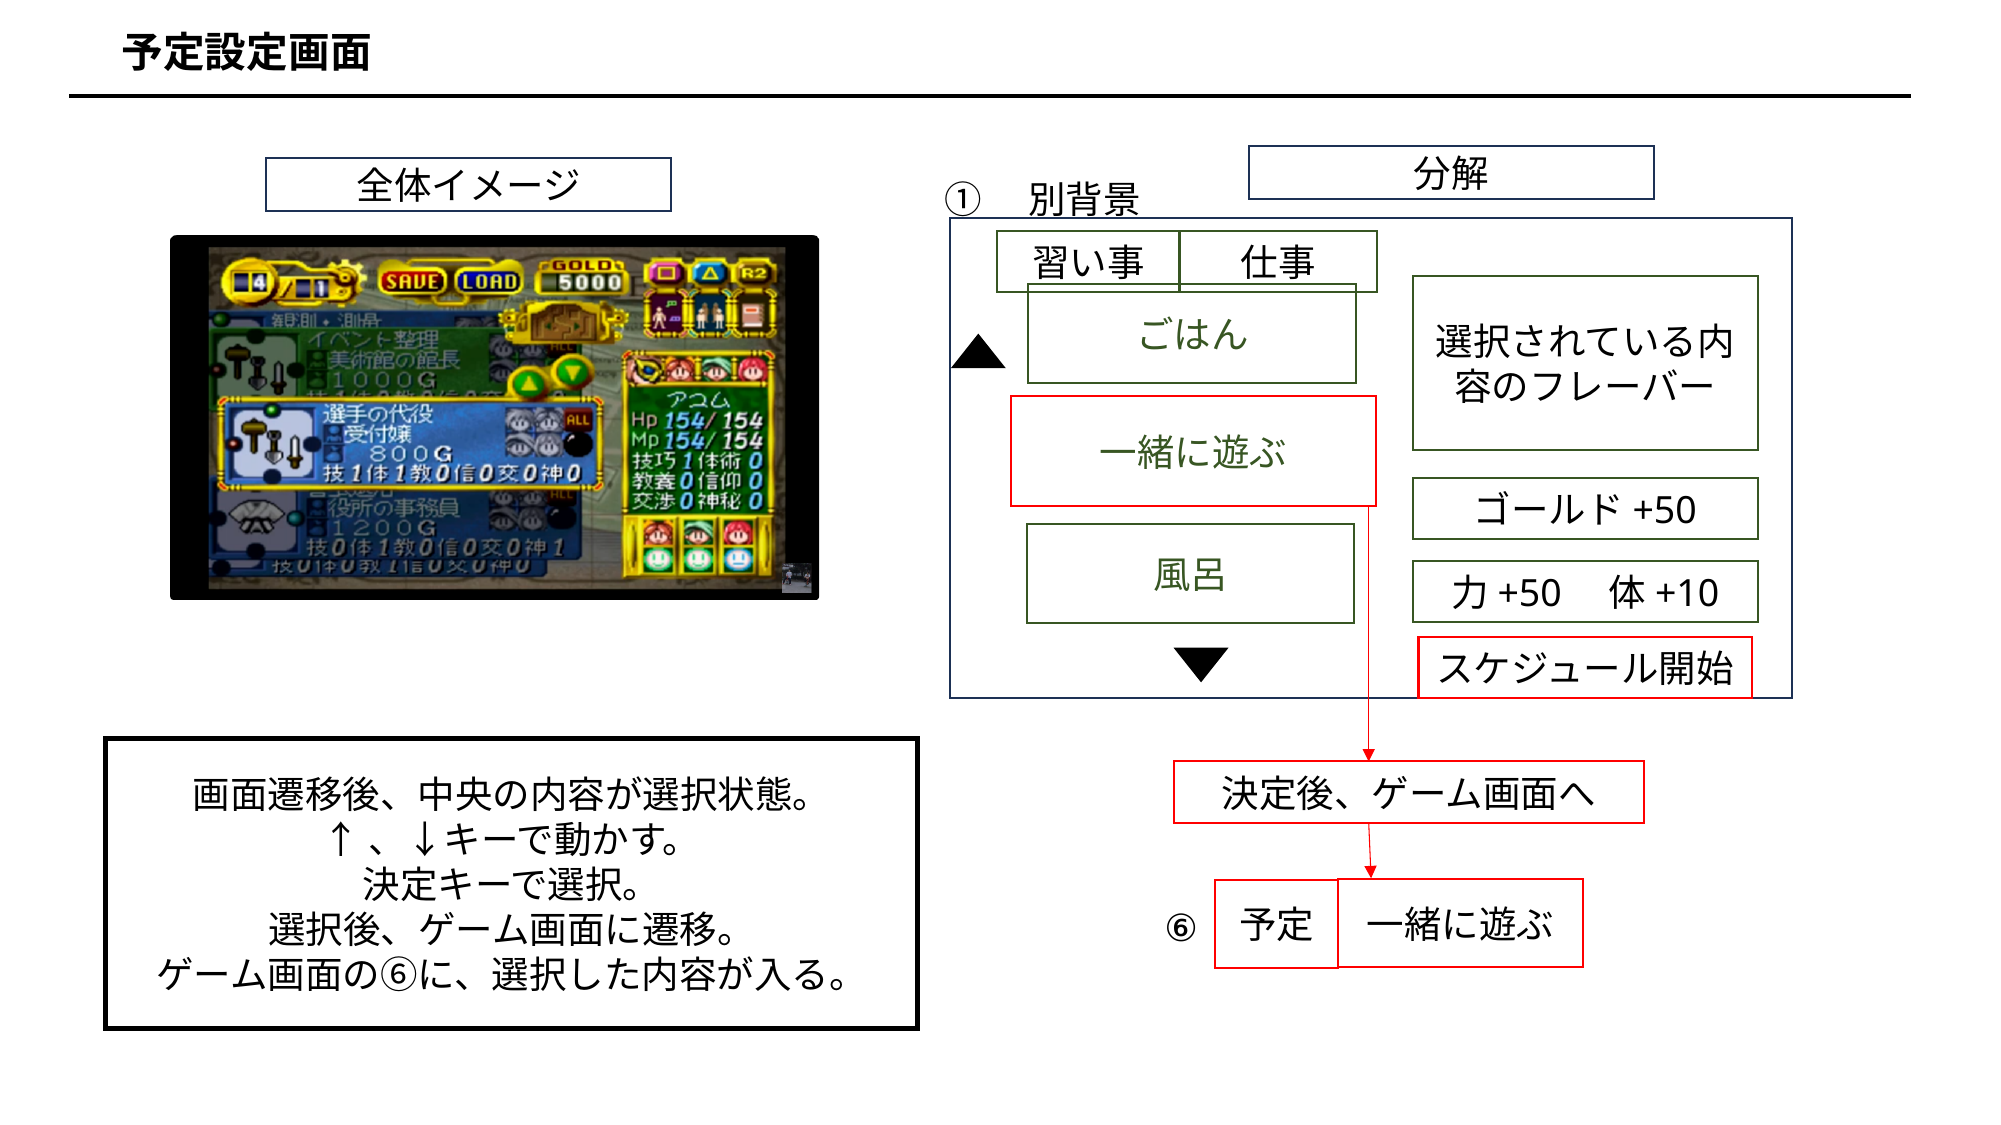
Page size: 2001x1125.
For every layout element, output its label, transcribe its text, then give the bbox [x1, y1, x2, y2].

text_box [949, 217, 1793, 699]
text_box 風呂 [1026, 523, 1355, 624]
text_box 仕事 [1178, 230, 1378, 293]
text_box ごはん [1027, 293, 1357, 384]
text_box ⑥ [1133, 885, 1229, 968]
text_box 一緒に遊ぶ [1010, 395, 1377, 507]
text_box スケジュール開始 [1417, 636, 1753, 699]
text_box [1171, 646, 1231, 684]
text_box 一緒に遊ぶ [1337, 878, 1584, 968]
text_box 予定設定画面 [106, 18, 387, 84]
text_box 分解 [1248, 145, 1655, 200]
text_box ① 別背景 [915, 157, 1170, 240]
text_box 全体イメージ [265, 157, 672, 212]
text_box 力+50 体+10 [1412, 560, 1759, 623]
text_box 予定 [1214, 879, 1339, 969]
text_box ゴールド+50 [1412, 477, 1759, 540]
text_box 選択されている内容のフレーバー [1412, 275, 1759, 451]
text_box [948, 331, 1008, 370]
text_box 画面遷移後、中央の内容が選択状態。 ↑、↓キーで動かす。 決定キーで選択。 選択後、ゲーム画面に遷移。 ゲーム画面の⑥に、選択した内容が入る。 [105, 738, 918, 1030]
text_box 決定後、ゲーム画面へ [1173, 760, 1645, 824]
text_box 習い事 [996, 230, 1178, 293]
picture [170, 235, 820, 600]
